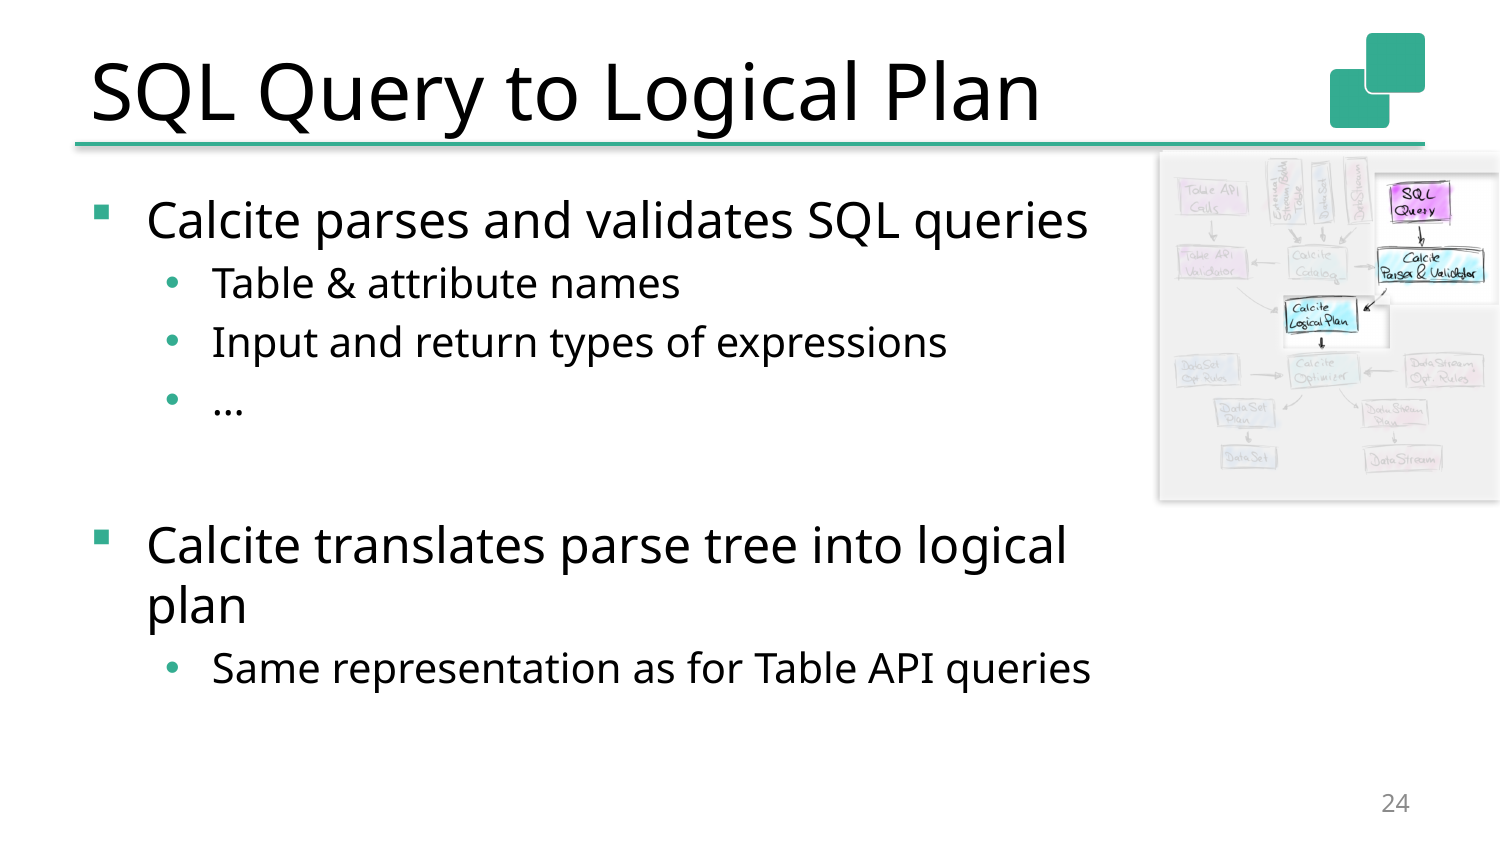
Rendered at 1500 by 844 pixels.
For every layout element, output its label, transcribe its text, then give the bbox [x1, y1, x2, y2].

text_box [1159, 151, 1500, 501]
picture [1330, 33, 1425, 128]
title SQL Query to Logical Plan [75, 33, 1302, 145]
picture [1162, 149, 1492, 481]
slide_number 24 [1074, 782, 1425, 827]
list Calcite parses and validates SQL queries Table & attribute names Input and return types of expressions … Calcite translates parse tree into logical plan Same representation as for Table API queries [75, 181, 1172, 754]
